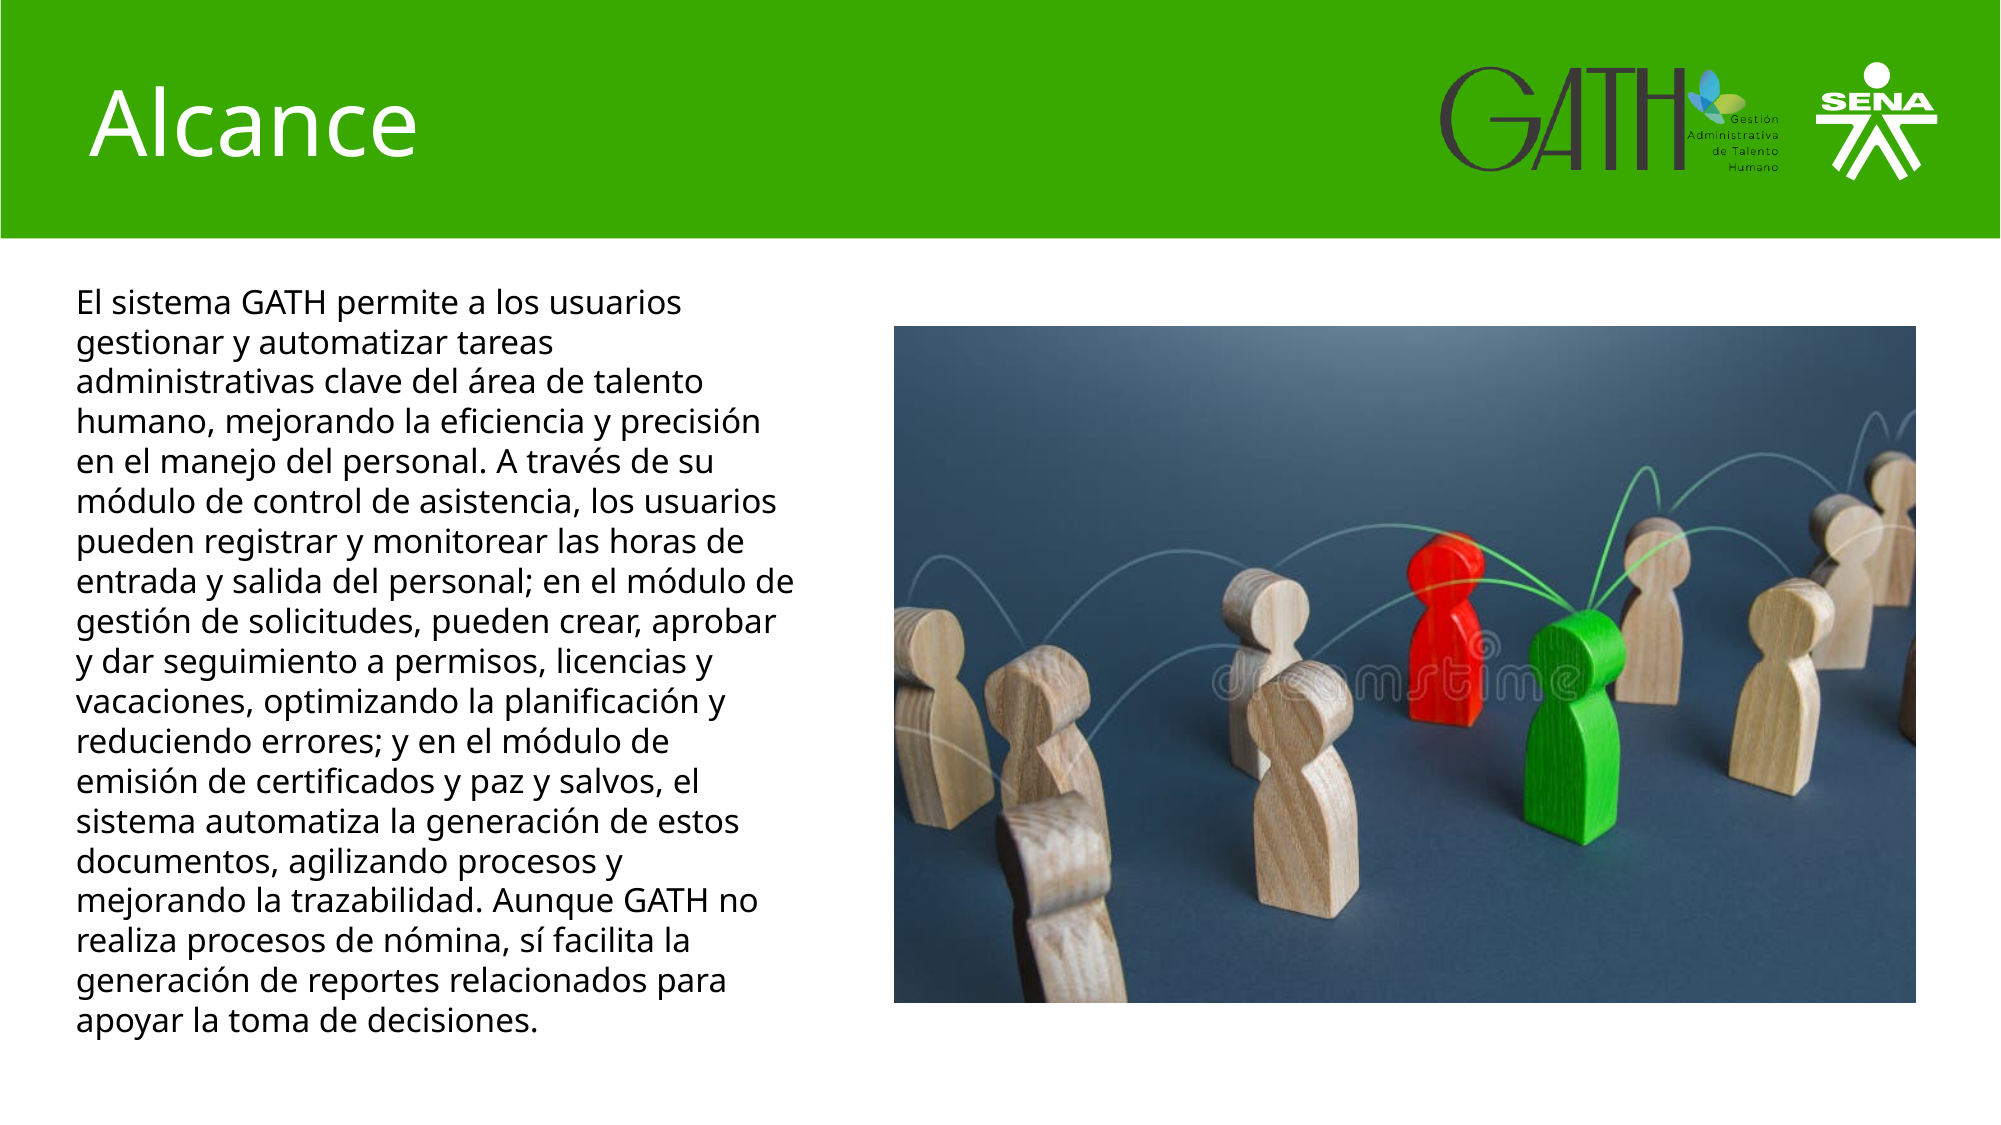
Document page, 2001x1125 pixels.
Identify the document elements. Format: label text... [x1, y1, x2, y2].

title Alcance [74, 18, 1800, 236]
picture [0, 0, 2001, 1125]
text_box El sistema GATH permite a los usuarios gestionar y automatizar tareas administrativas clave del área de talento humano, mejorando la eficiencia y precisión en el manejo del personal. A través de su módulo de control de asistencia, los usuarios pueden registrar y monitorear las horas de entrada y salida del personal; en el módulo de gestión de solicitudes, pueden crear, aprobar y dar seguimiento a permisos, licencias y vacaciones, optimizando la planificación y reduciendo errores; y en el módulo de emisión de certificados y paz y salvos, el sistema automatiza la generación de estos documentos, agilizando procesos y mejorando la trazabilidad. Aunque GATH no realiza procesos de nómina, sí facilita la generación de reportes relacionados para apoyar la toma de decisiones. [61, 273, 812, 1047]
